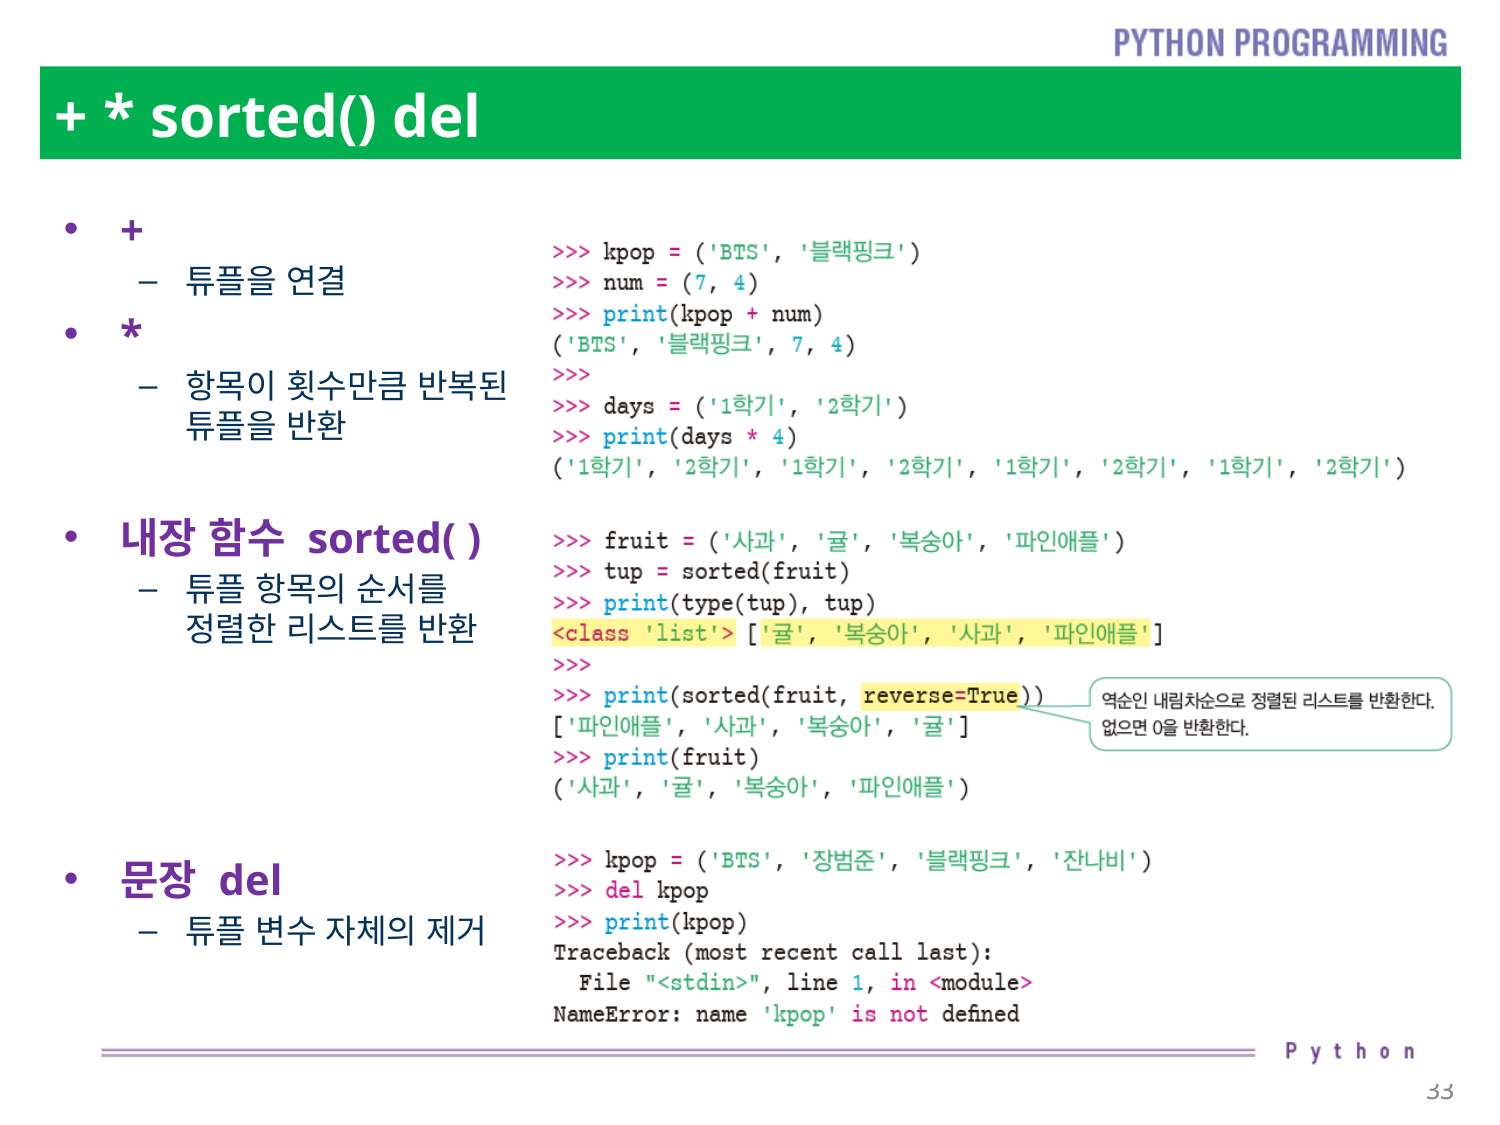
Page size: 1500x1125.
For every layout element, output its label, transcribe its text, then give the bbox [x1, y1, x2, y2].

picture [543, 227, 1410, 485]
picture [1106, 13, 1462, 66]
title + * sorted() del [39, 76, 1444, 152]
picture [546, 523, 1461, 807]
slide_number 33 [1119, 1071, 1470, 1112]
picture [18, 842, 1483, 1084]
list + 튜플을 연결 * 항목이 횟수만큼 반복된 튜플을 반환 내장 함수 sorted( ) 튜플 항목의 순서를 정렬한 리스트를 반환 문장 del 튜플 변수 자체의 제거 [48, 195, 547, 1041]
